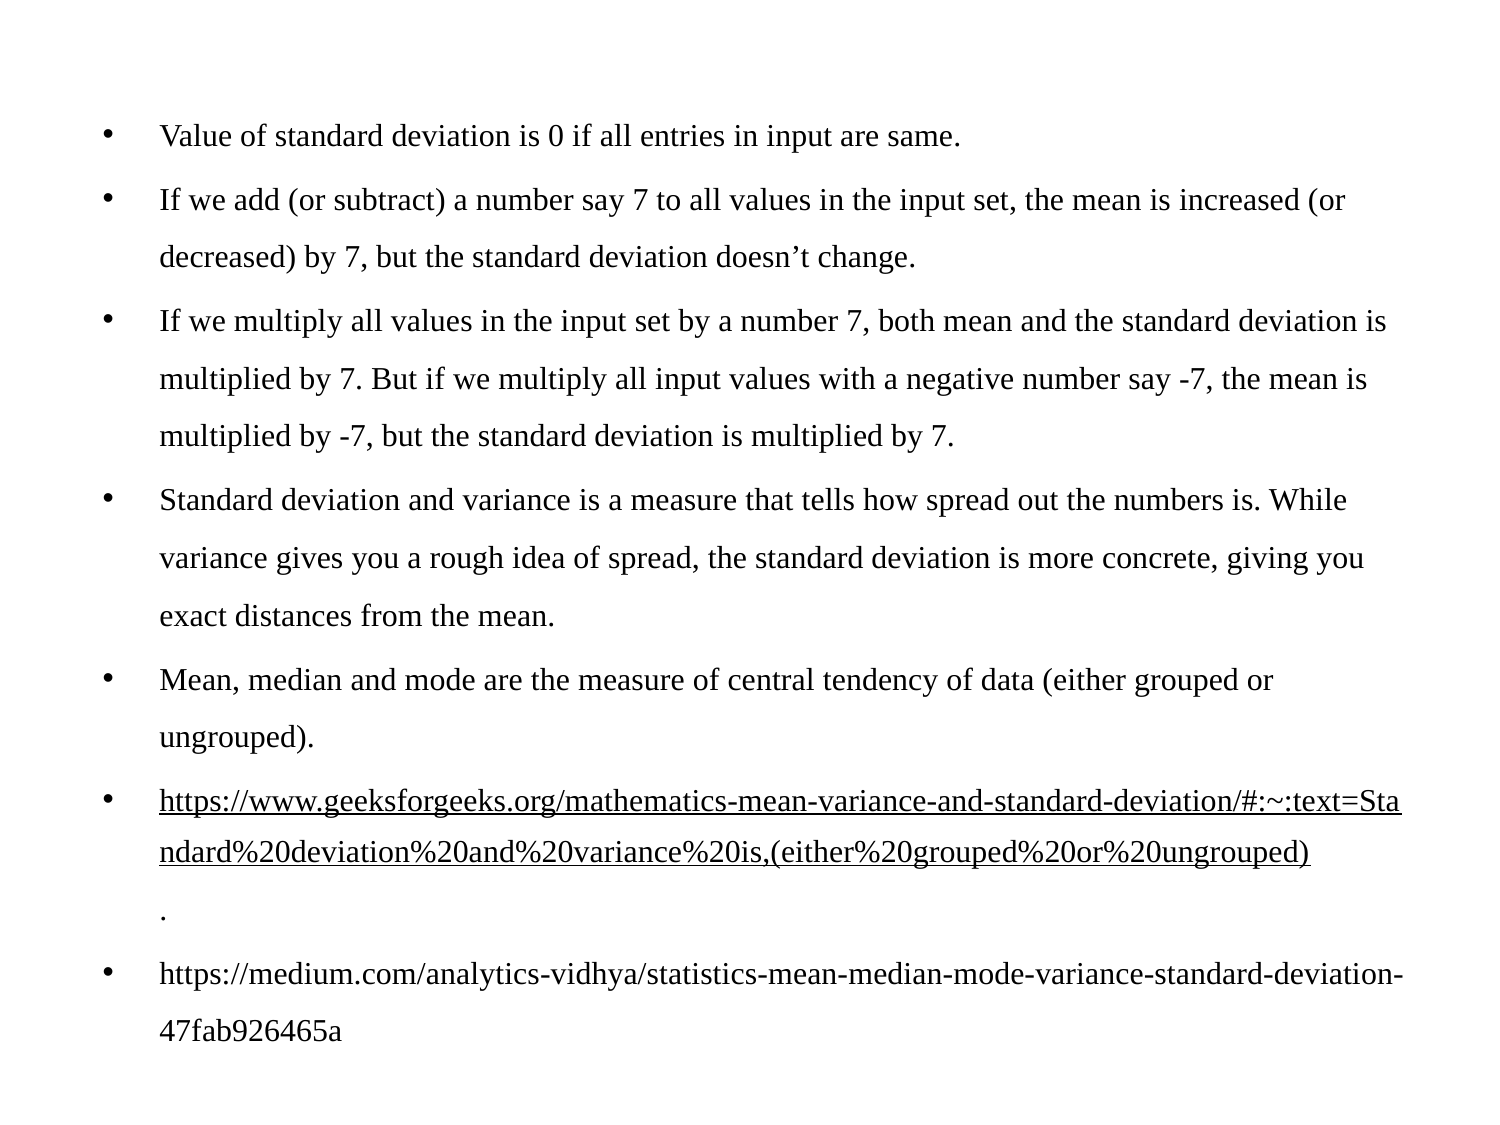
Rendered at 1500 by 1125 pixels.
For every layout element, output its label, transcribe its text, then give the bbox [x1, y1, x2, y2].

list Value of standard deviation is 0 if all entries in input are same. If we add (or subtract) a number say 7 to all values in the input set, the mean is increased (or decreased) by 7, but the standard deviation doesn’t change. If we multiply all values in the input set by a number 7, both mean and the standard deviation is multiplied by 7. But if we multiply all input values with a negative number say -7, the mean is multiplied by -7, but the standard deviation is multiplied by 7. Standard deviation and variance is a measure that tells how spread out the numbers is. While variance gives you a rough idea of spread, the standard deviation is more concrete, giving you exact distances from the mean. Mean, median and mode are the measure of central tendency of data (either grouped or ungrouped). https://www.geeksforgeeks.org/mathematics-mean-variance-and-standard-deviation/#:~:text=Standard%20deviation%20and%20variance%20is,(either%20grouped%20or%20ungrouped). https://medium.com/analytics-vidhya/statistics-mean-median-mode-variance-standard-deviation-47fab926465a [87, 87, 1425, 1005]
